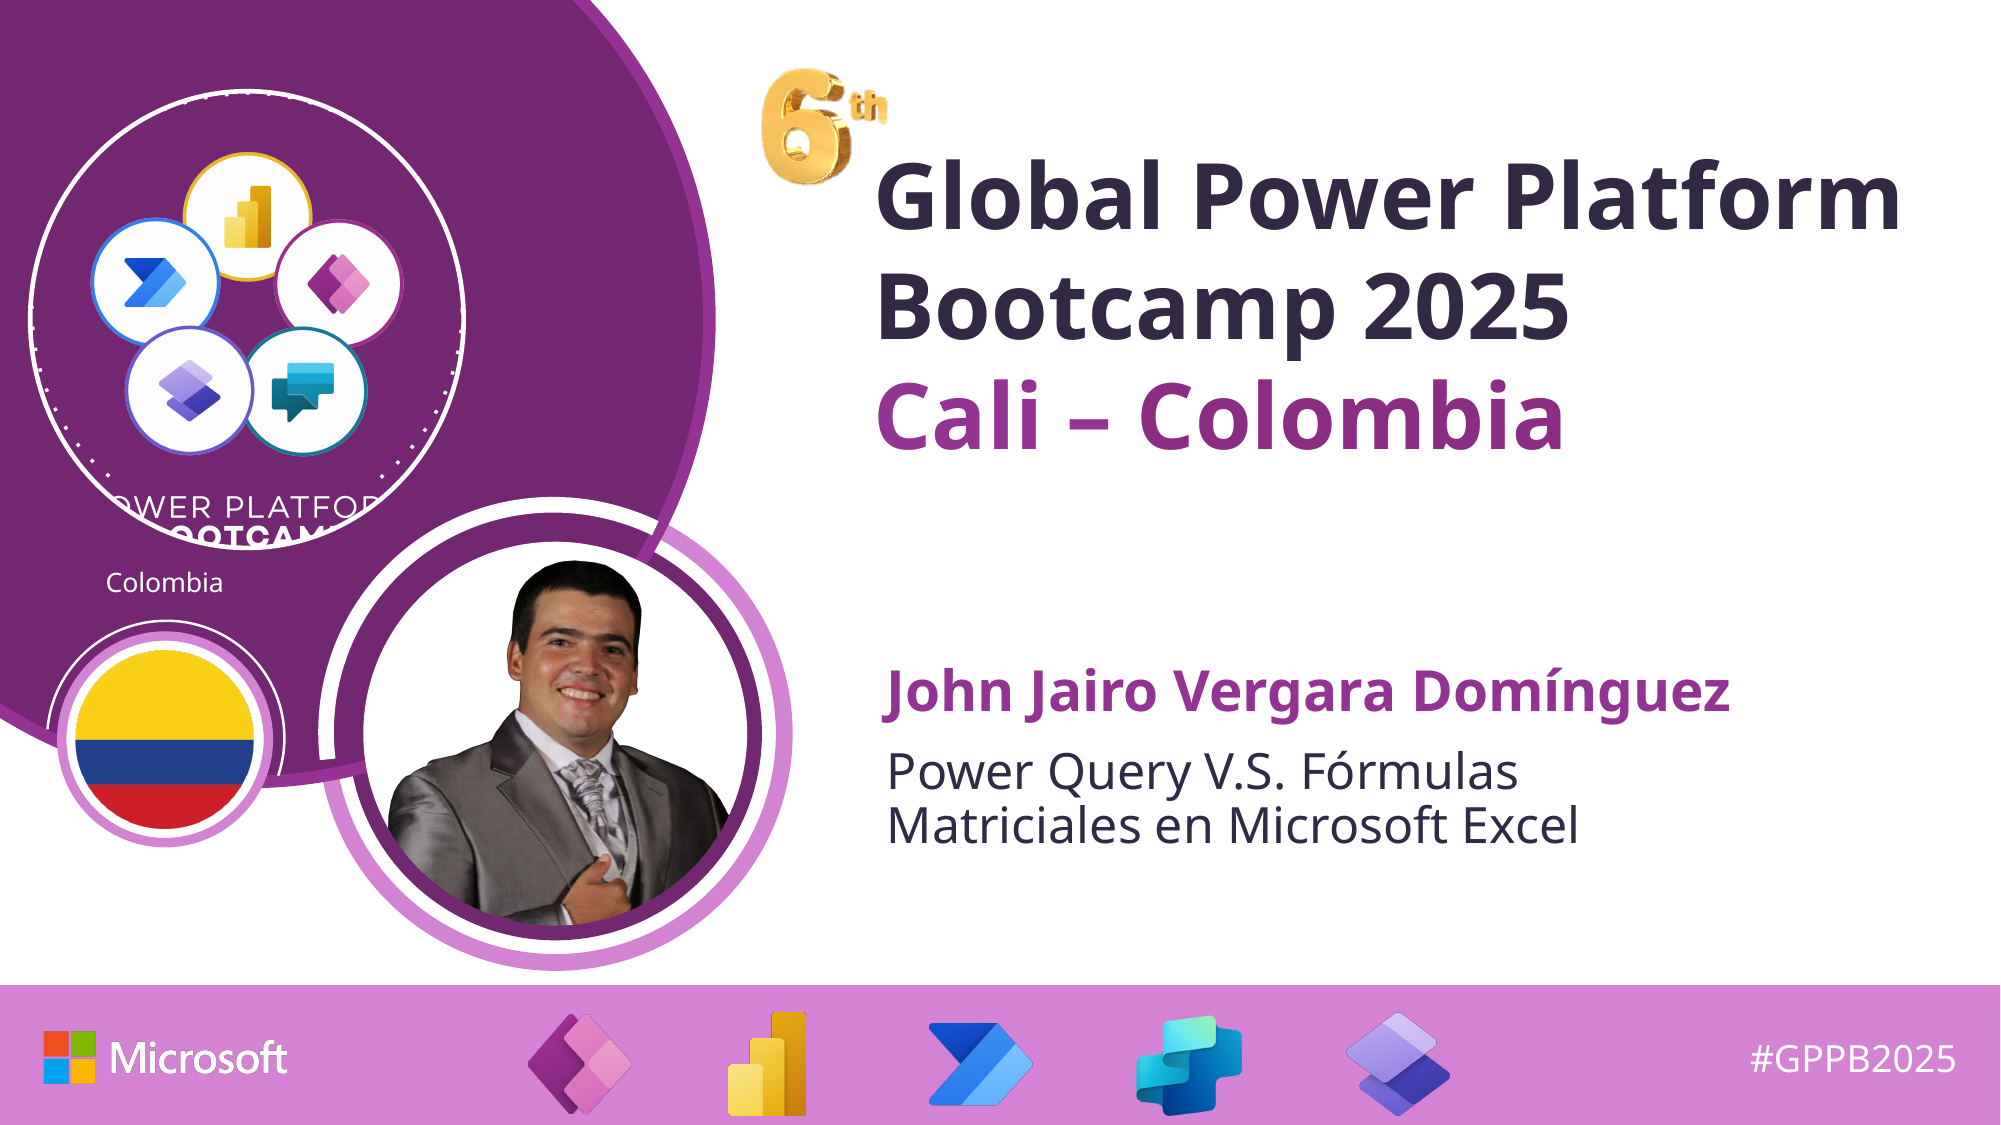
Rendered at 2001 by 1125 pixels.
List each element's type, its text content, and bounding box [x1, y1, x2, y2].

picture [1130, 1012, 1249, 1116]
picture [929, 1012, 1033, 1116]
list Power Query V.S. Fórmulas Matriciales en Microsoft Excel [871, 739, 1797, 874]
picture [0, 979, 339, 1125]
picture [715, 1012, 819, 1116]
picture [75, 650, 254, 829]
picture [363, 541, 748, 926]
subtitle John Jairo Vergara Domínguez [871, 655, 1797, 732]
picture [1346, 1012, 1450, 1116]
picture [726, 39, 932, 222]
list Colombia [89, 562, 240, 634]
picture [33, 94, 461, 545]
picture [528, 1012, 631, 1116]
